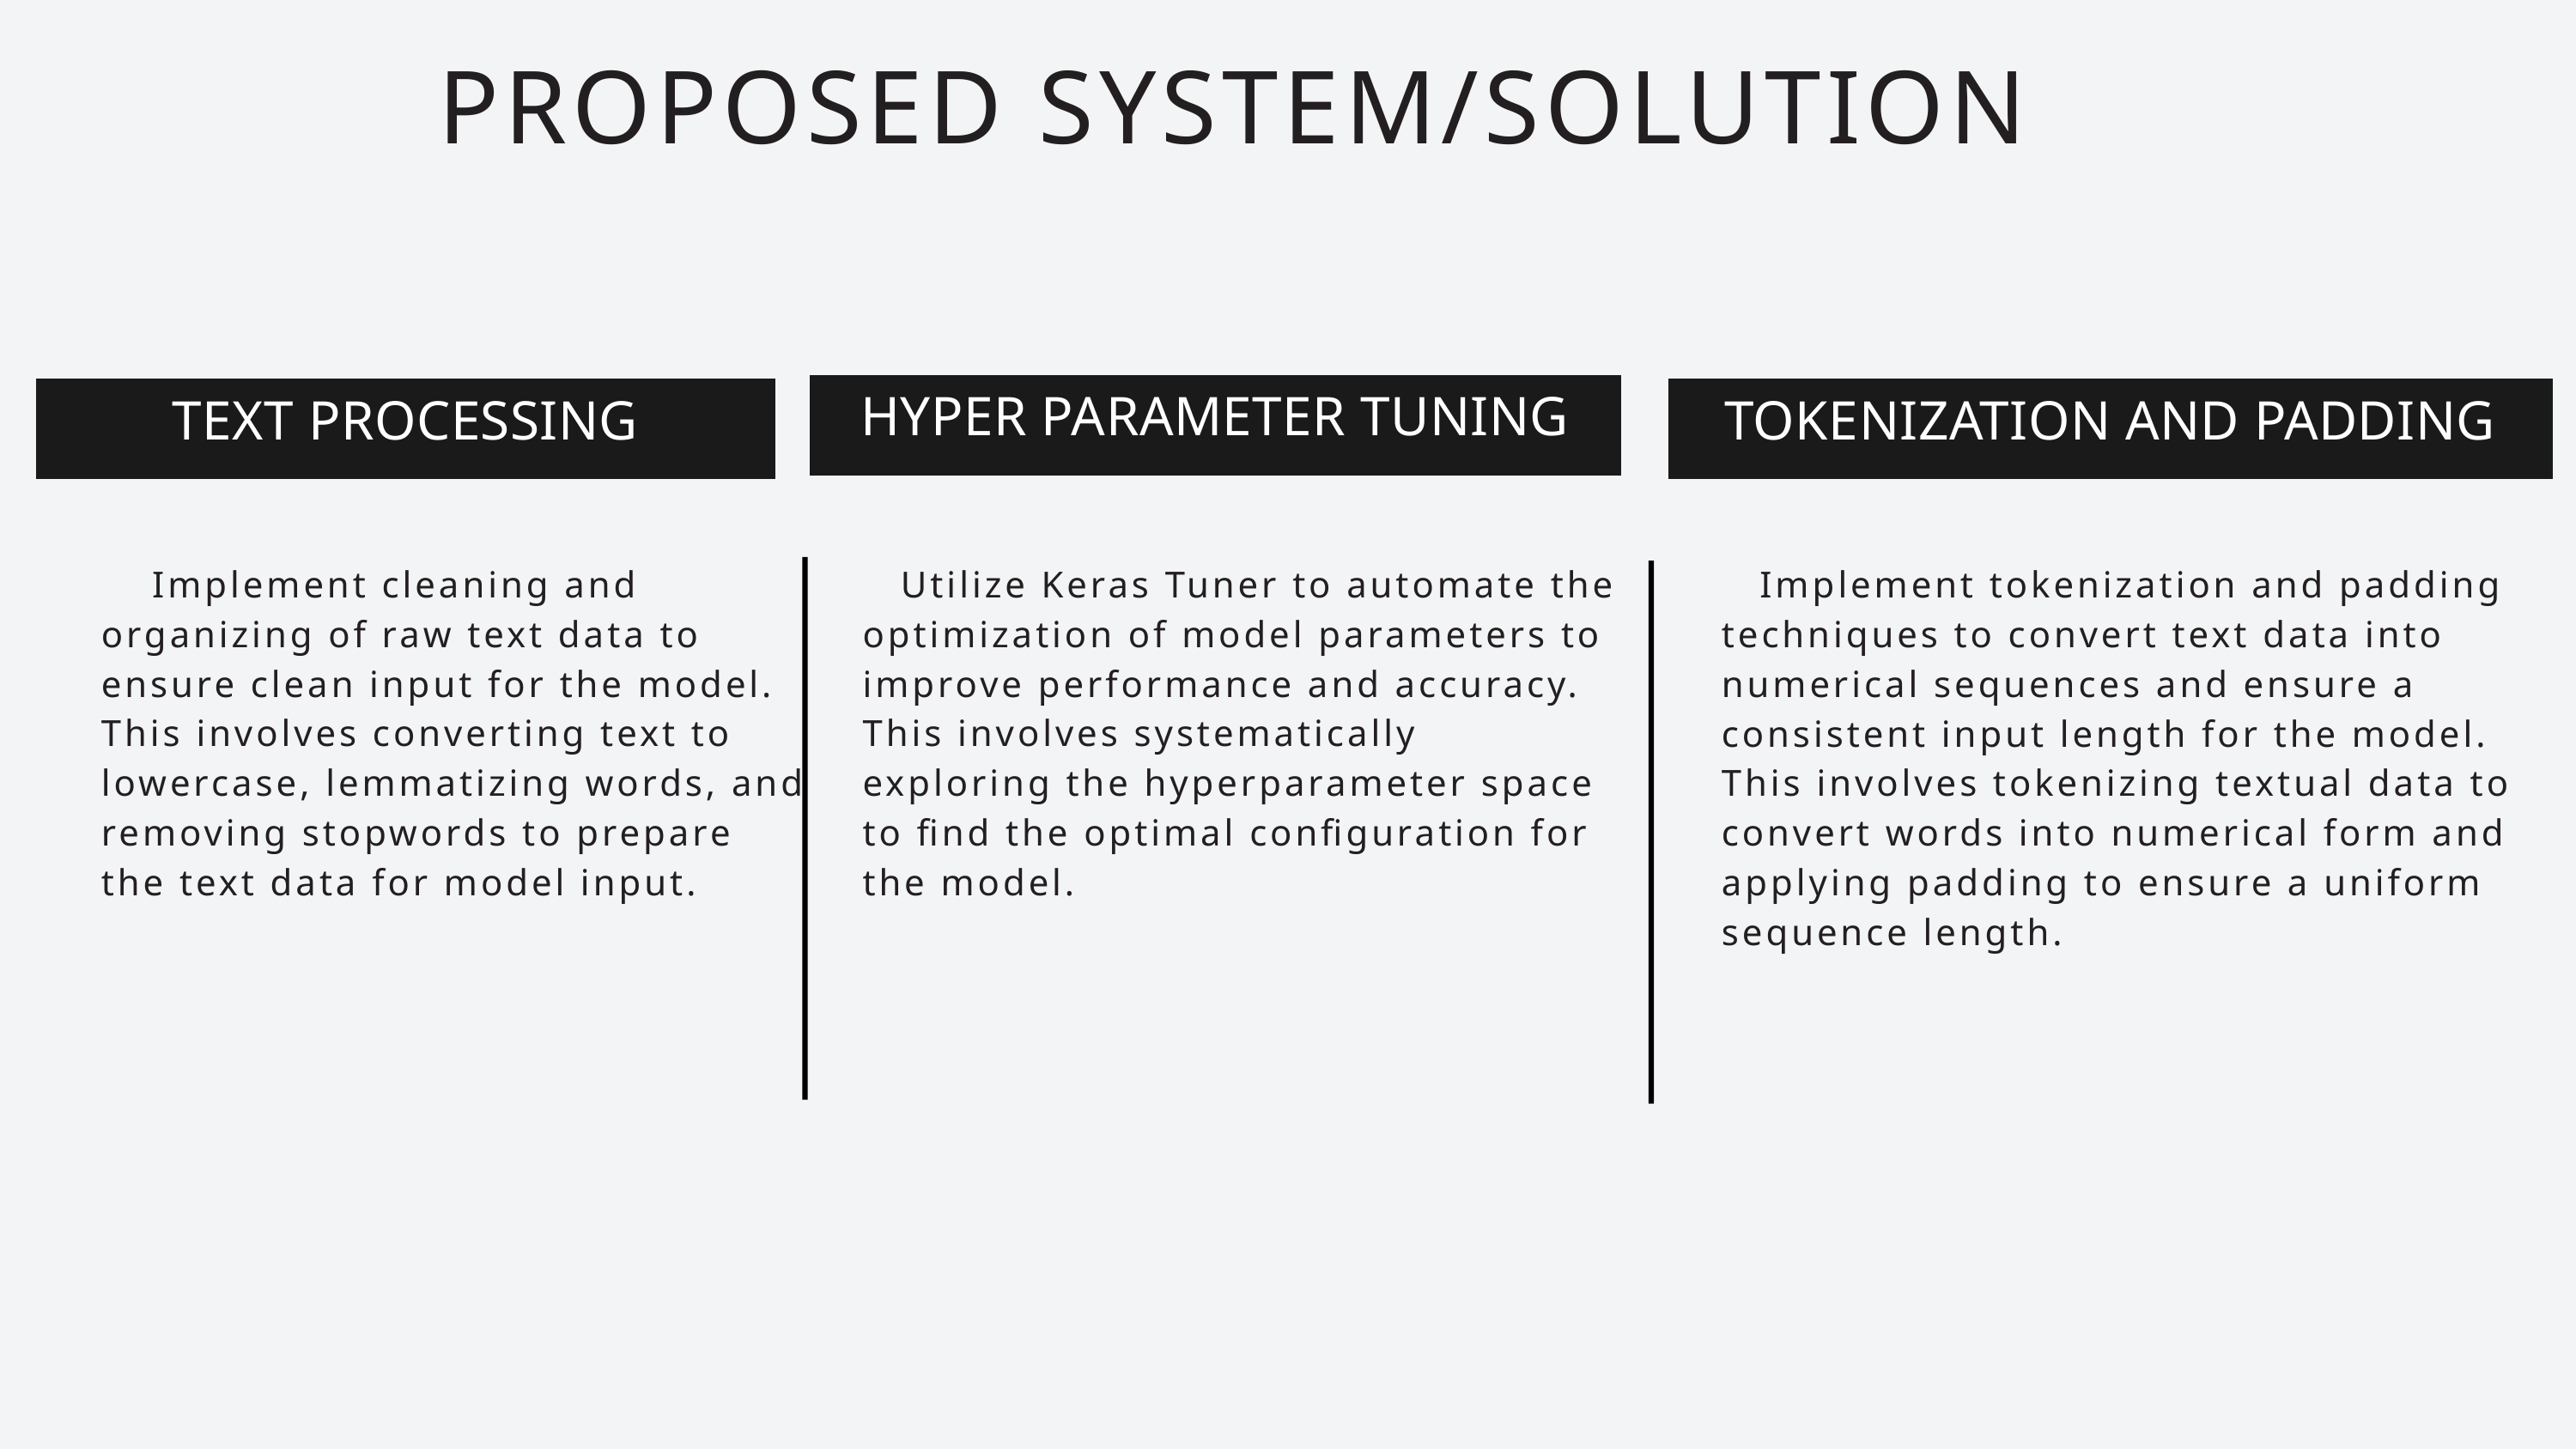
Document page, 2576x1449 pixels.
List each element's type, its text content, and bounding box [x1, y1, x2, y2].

text_box PROPOSED SYSTEM/SOLUTION [379, 25, 2088, 165]
text_box Implement cleaning and organizing of raw text data to ensure clean input for the model. This involves converting text to lowercase, lemmatizing words, and removing stopwords to prepare the text data for model input. [100, 555, 810, 953]
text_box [35, 378, 776, 479]
text_box Utilize Keras Tuner to automate the optimization of model parameters to improve performance and accuracy. This involves systematically exploring the hyperparameter space to find the optimal configuration for the model. [862, 555, 1621, 953]
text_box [1668, 378, 2554, 479]
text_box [809, 374, 1622, 476]
text_box Implement tokenization and padding techniques to convert text data into numerical sequences and ensure a consistent input length for the model. This involves tokenizing textual data to convert words into numerical form and applying padding to ensure a uniform sequence length. [1721, 555, 2554, 1003]
